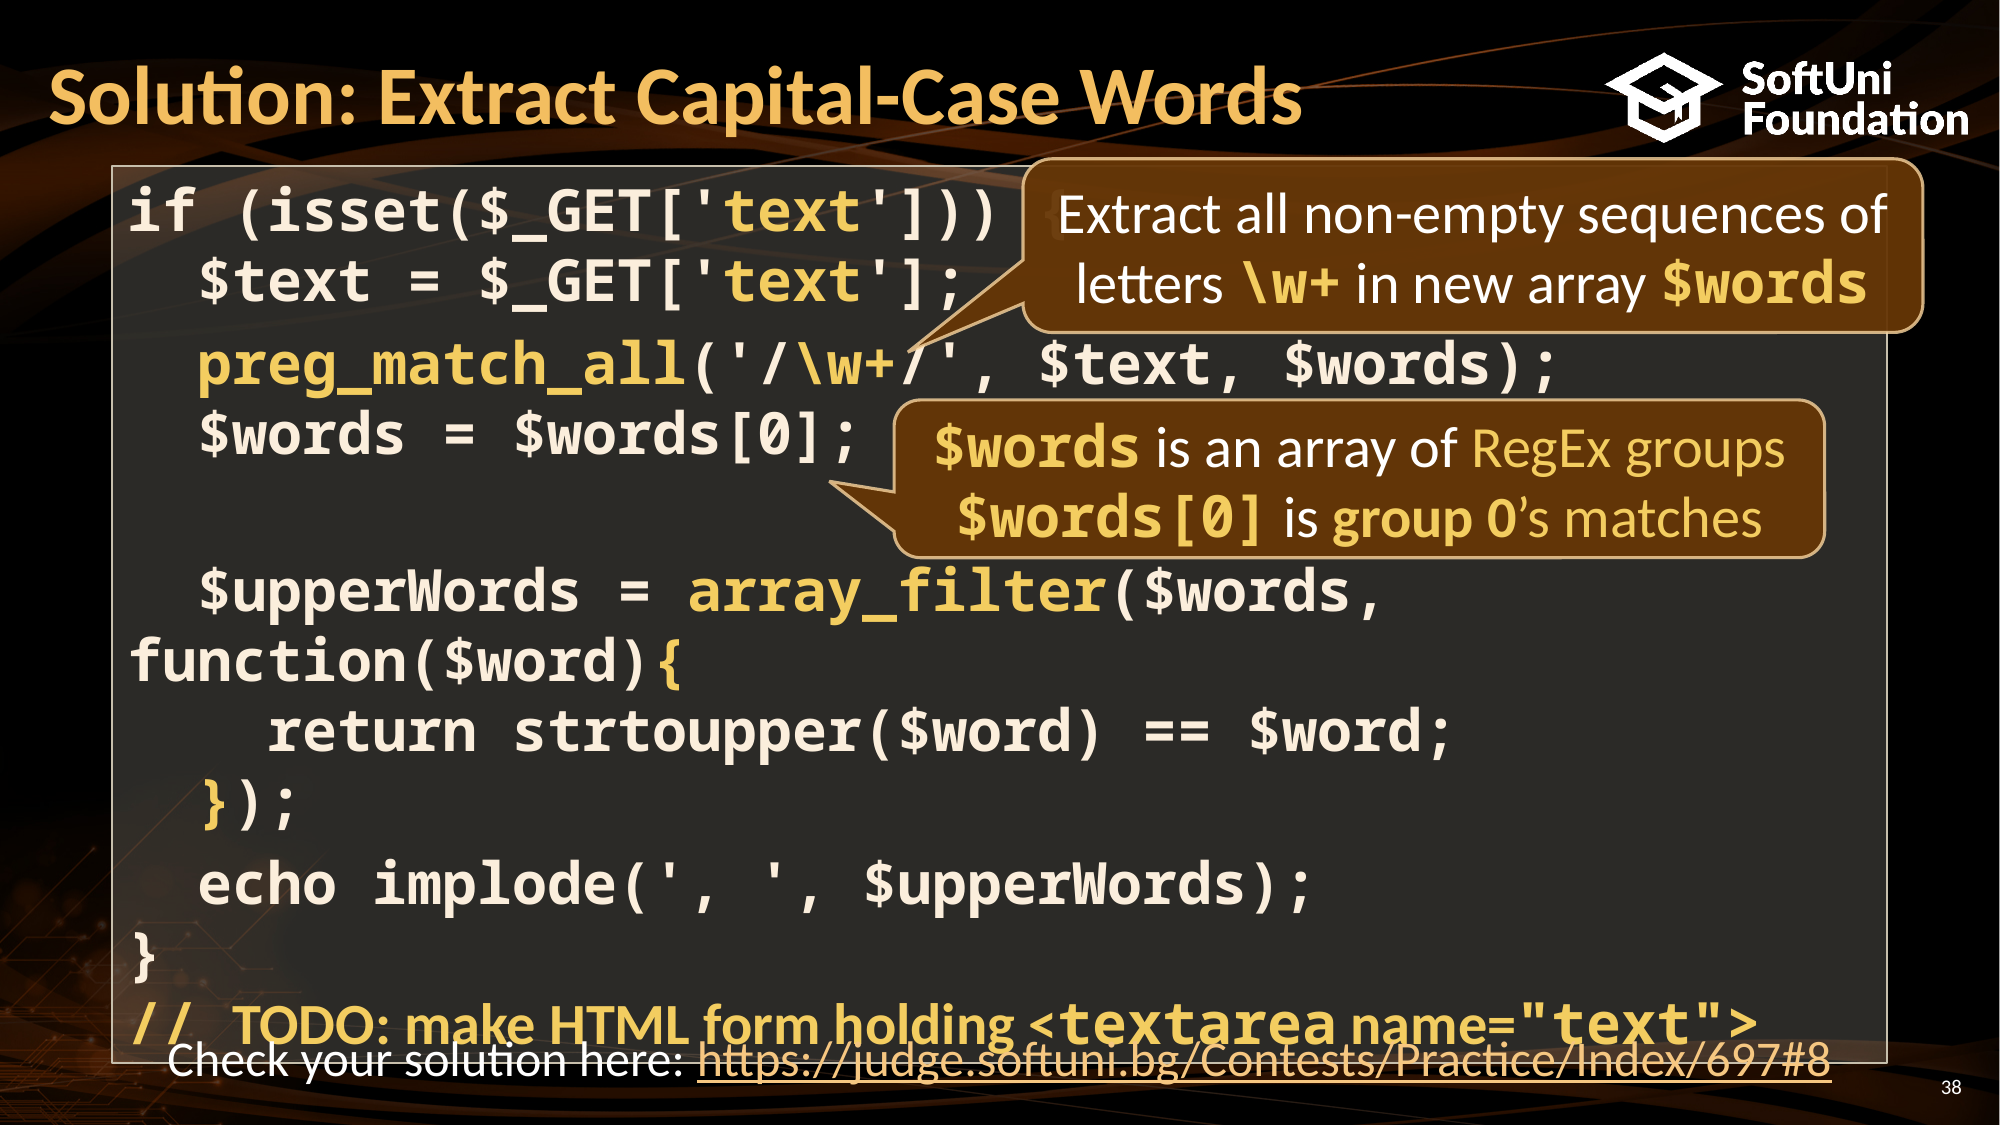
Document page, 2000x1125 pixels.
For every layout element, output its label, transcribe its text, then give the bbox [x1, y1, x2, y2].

title Solution: Extract Capital-Case Words [30, 6, 1602, 189]
text_box $words is an array of RegEx groups $words[0] is group 0’s matches [828, 398, 1826, 559]
slide_number 38 [1897, 1070, 1968, 1103]
text_box Extract all non-empty sequences of letters \w+ in new array $words [907, 157, 1924, 354]
picture [0, 0, 2000, 1125]
text_box if (isset($_GET['text'])) { $text = $_GET['text']; preg_match_all('/\w+/', $text, $words); $words = $words[0]; $upperWords = array_filter($words, function($word){ return strtoupper($word) == $word; }); echo implode(', ', $upperWords); } // TODO: make HTML form holding <textarea name="text"> [112, 166, 1888, 1064]
text_box Check your solution here: https://judge.softuni.bg/Contests/Practice/Index/697#8 [133, 1018, 1866, 1094]
